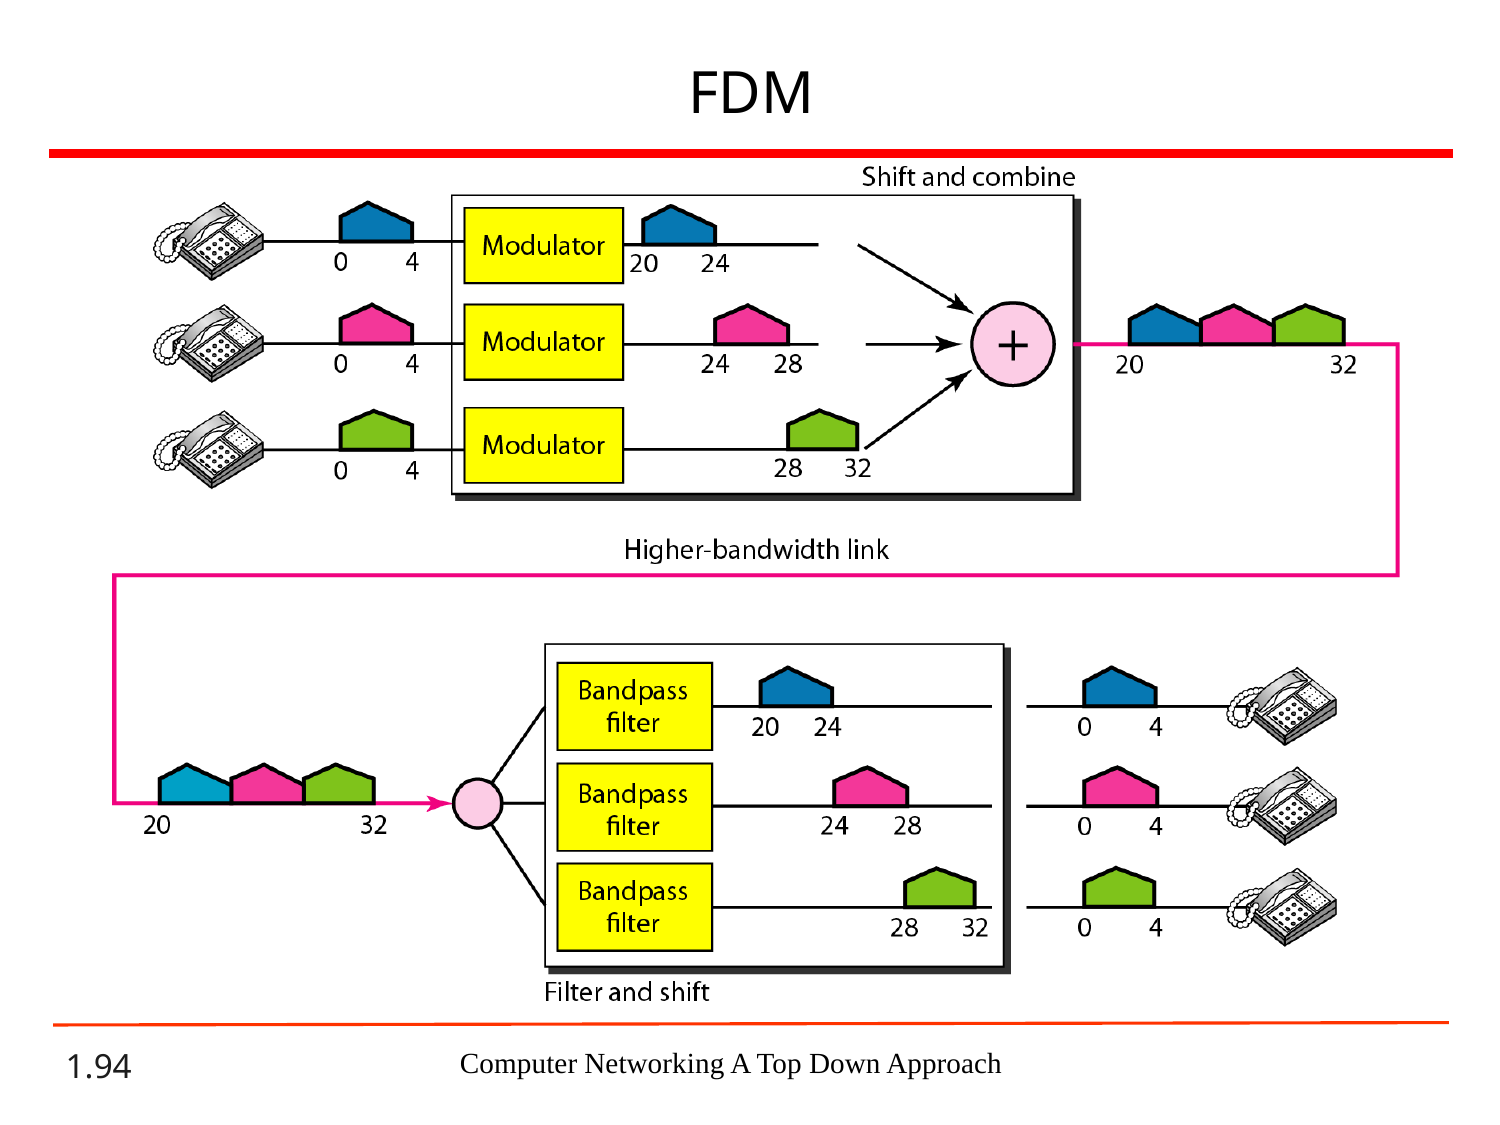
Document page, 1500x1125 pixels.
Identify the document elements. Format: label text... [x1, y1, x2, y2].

title FDM [51, 33, 1452, 148]
picture [112, 162, 1401, 1008]
